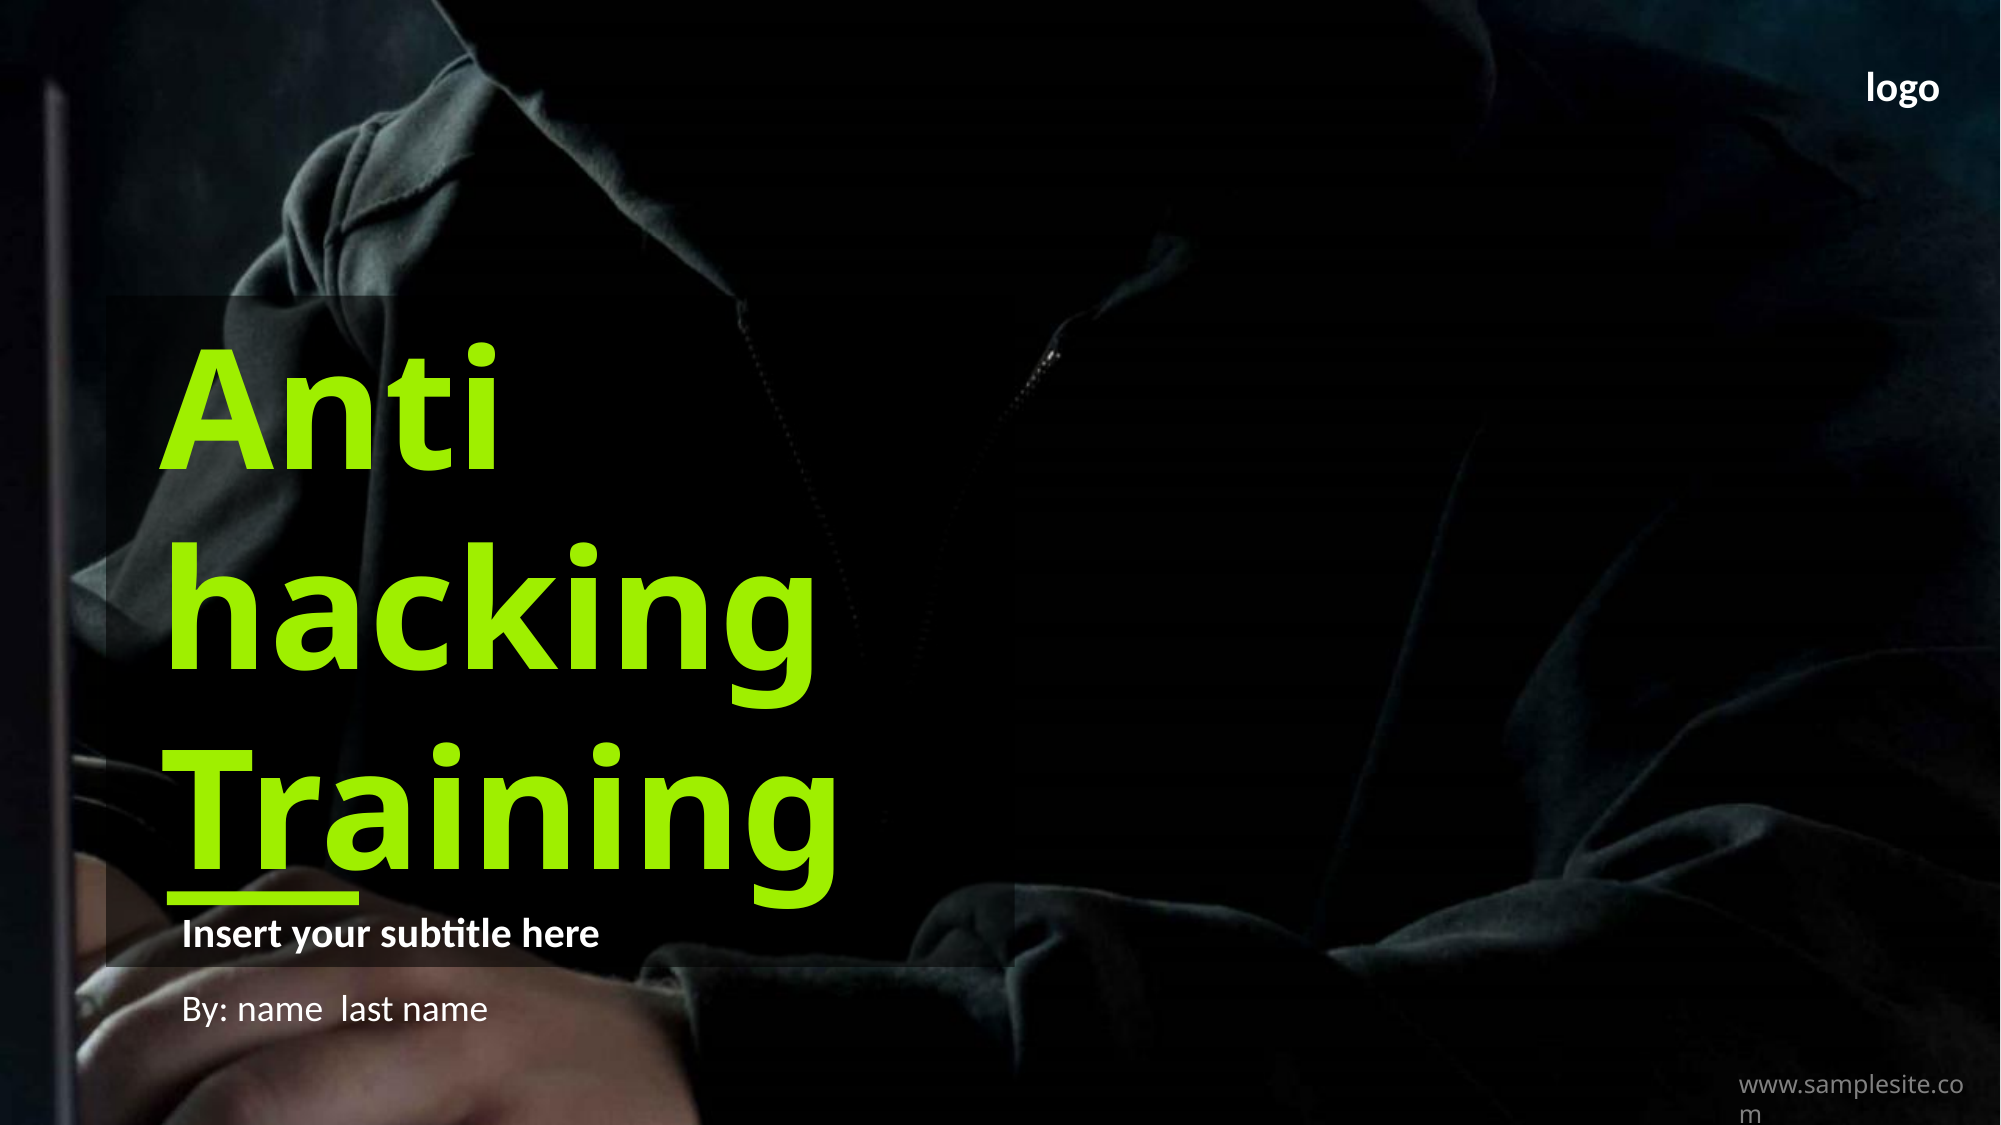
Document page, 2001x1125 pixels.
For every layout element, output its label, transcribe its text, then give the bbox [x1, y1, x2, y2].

text_box www.samplesite.com [1724, 1061, 2000, 1125]
text_box [105, 294, 1016, 968]
text_box logo [1850, 52, 2000, 118]
text_box [166, 890, 360, 906]
picture [0, 0, 2001, 1125]
text_box By: name last name [166, 977, 743, 1037]
text_box Anti hacking Training [145, 295, 926, 911]
text_box Insert your subtitle here [166, 898, 1084, 963]
